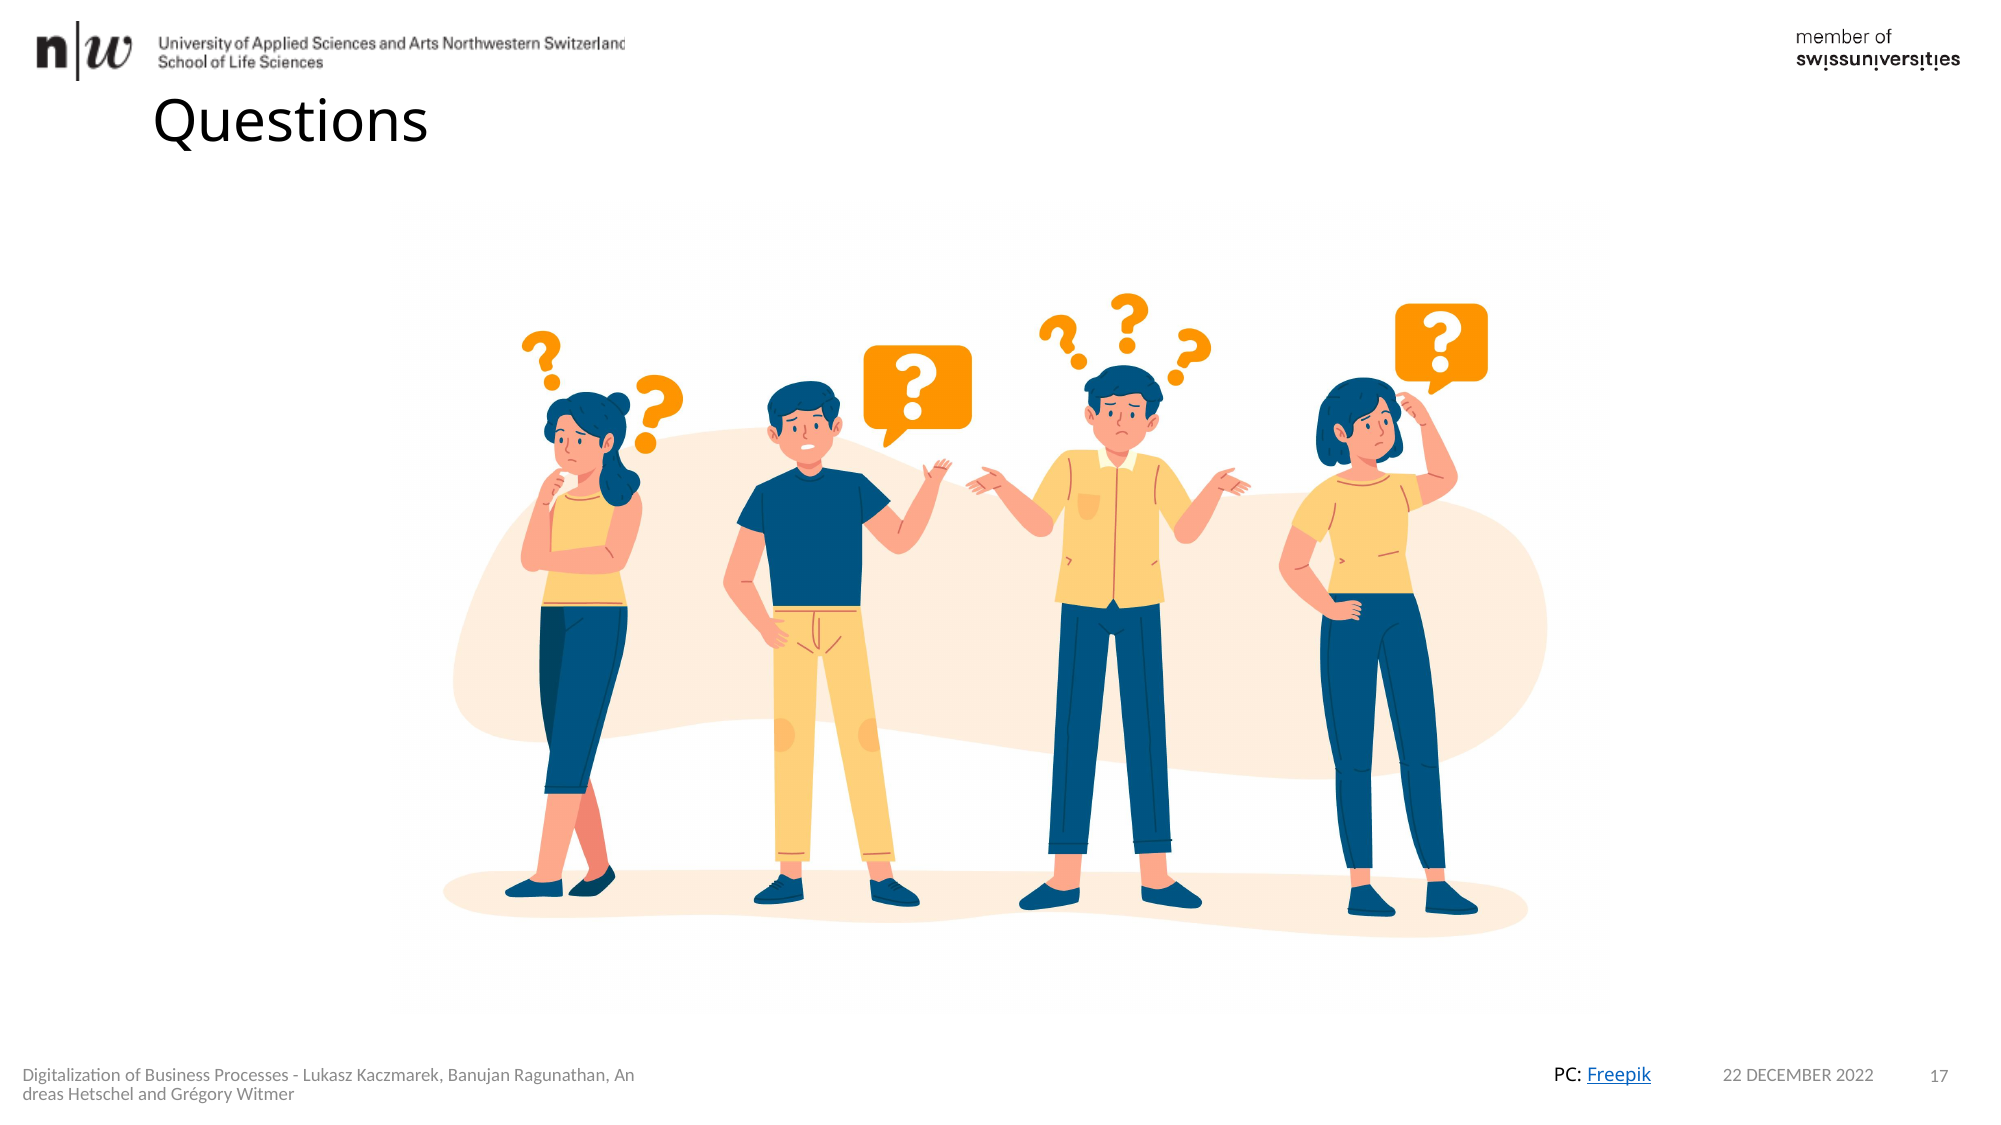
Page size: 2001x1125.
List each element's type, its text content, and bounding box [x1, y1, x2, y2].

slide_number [1641, 1044, 1889, 1104]
title Questions [137, 59, 1863, 186]
footer Digitalization of Business Processes - Lukasz Kaczmarek, Banujan Ragunathan, Andreas Hetschel and Grégory Witmer [7, 1044, 657, 1104]
text_box PC: Freepik [1539, 1055, 1728, 1096]
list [390, 200, 1610, 1014]
slide_number 17 [1897, 1044, 1981, 1105]
